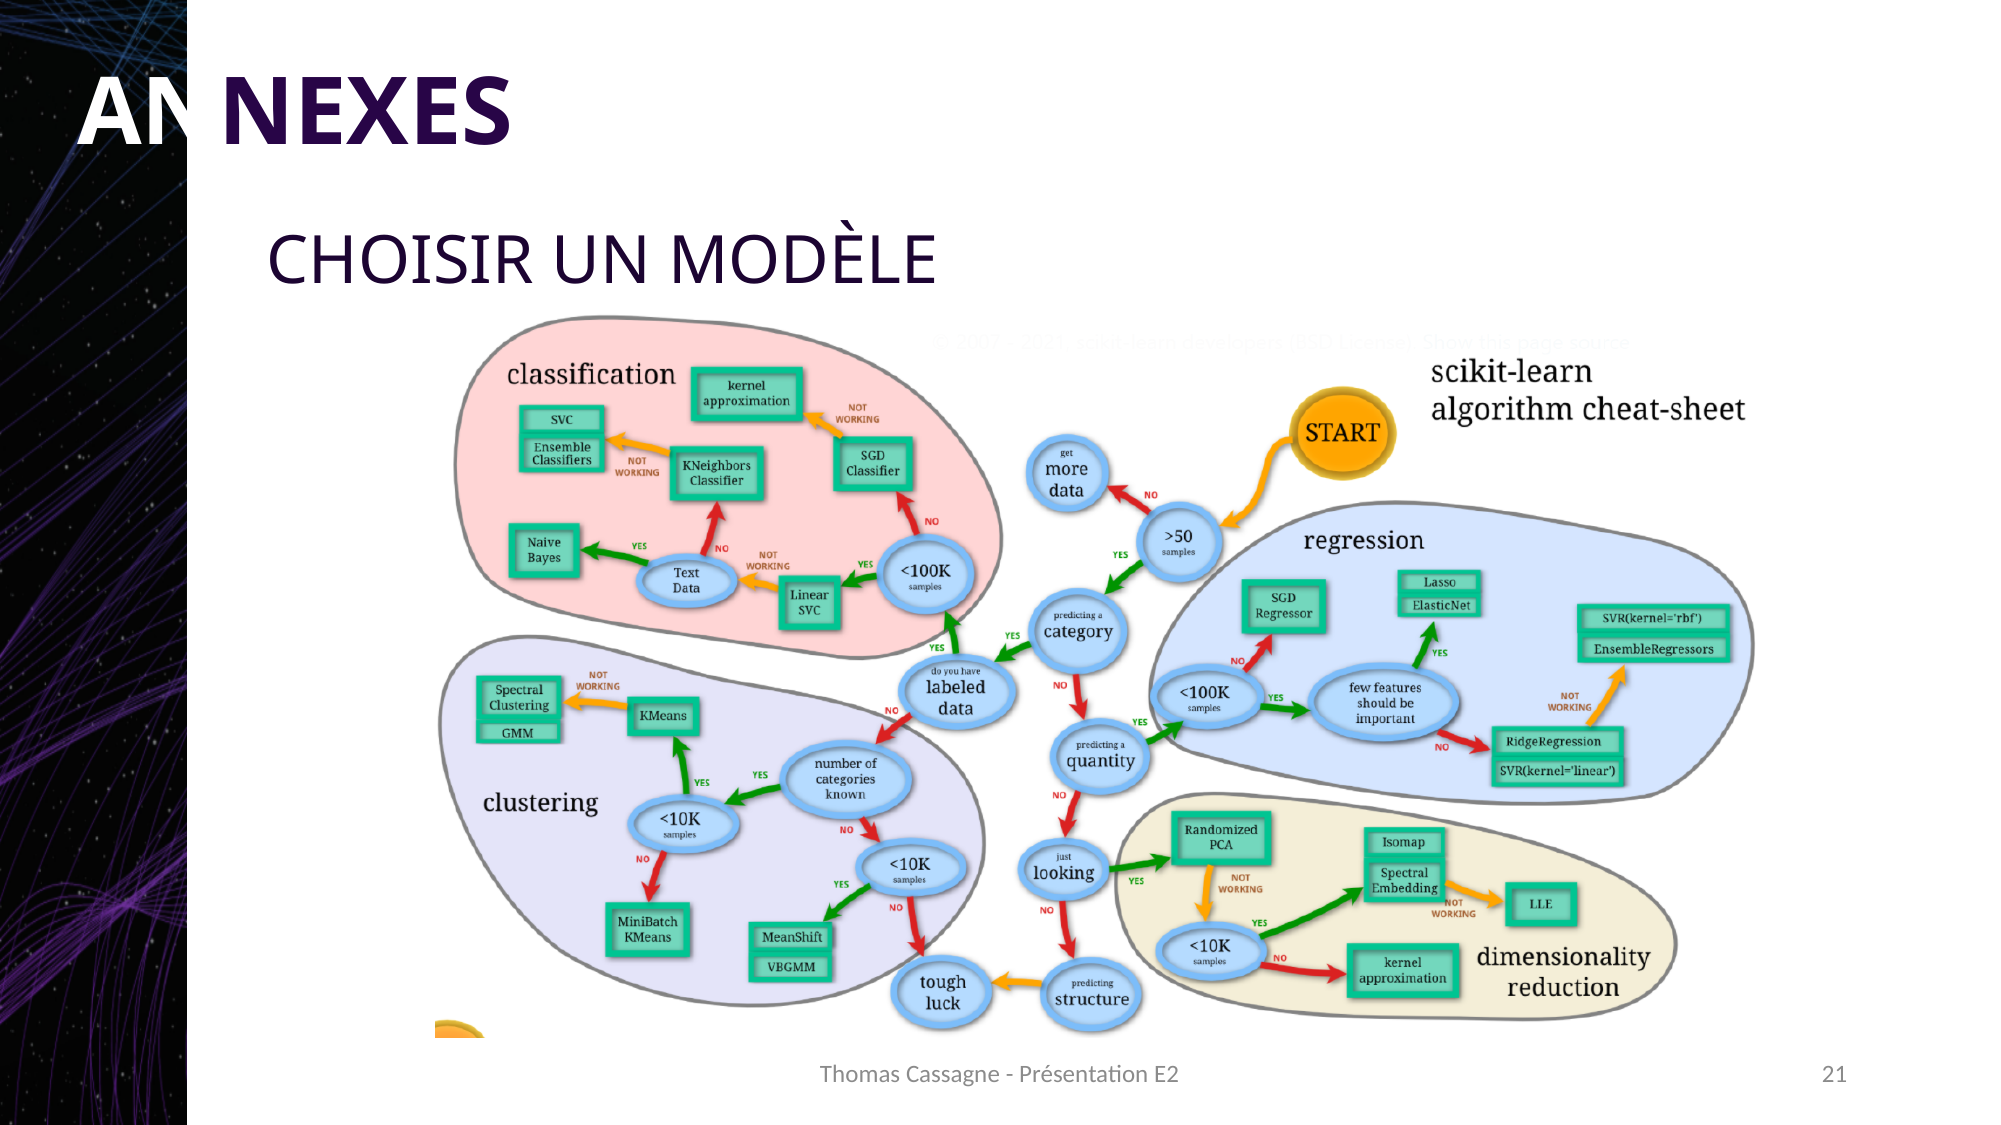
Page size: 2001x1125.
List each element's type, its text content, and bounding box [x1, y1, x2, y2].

slide_number 21 [1412, 1042, 1863, 1103]
picture [435, 307, 1761, 1038]
title annexes [77, 8, 1740, 173]
footer Thomas Cassagne - Présentation E2 [662, 1042, 1338, 1103]
text_box Choisir un modèle [266, 141, 1930, 306]
picture [0, 0, 187, 1125]
